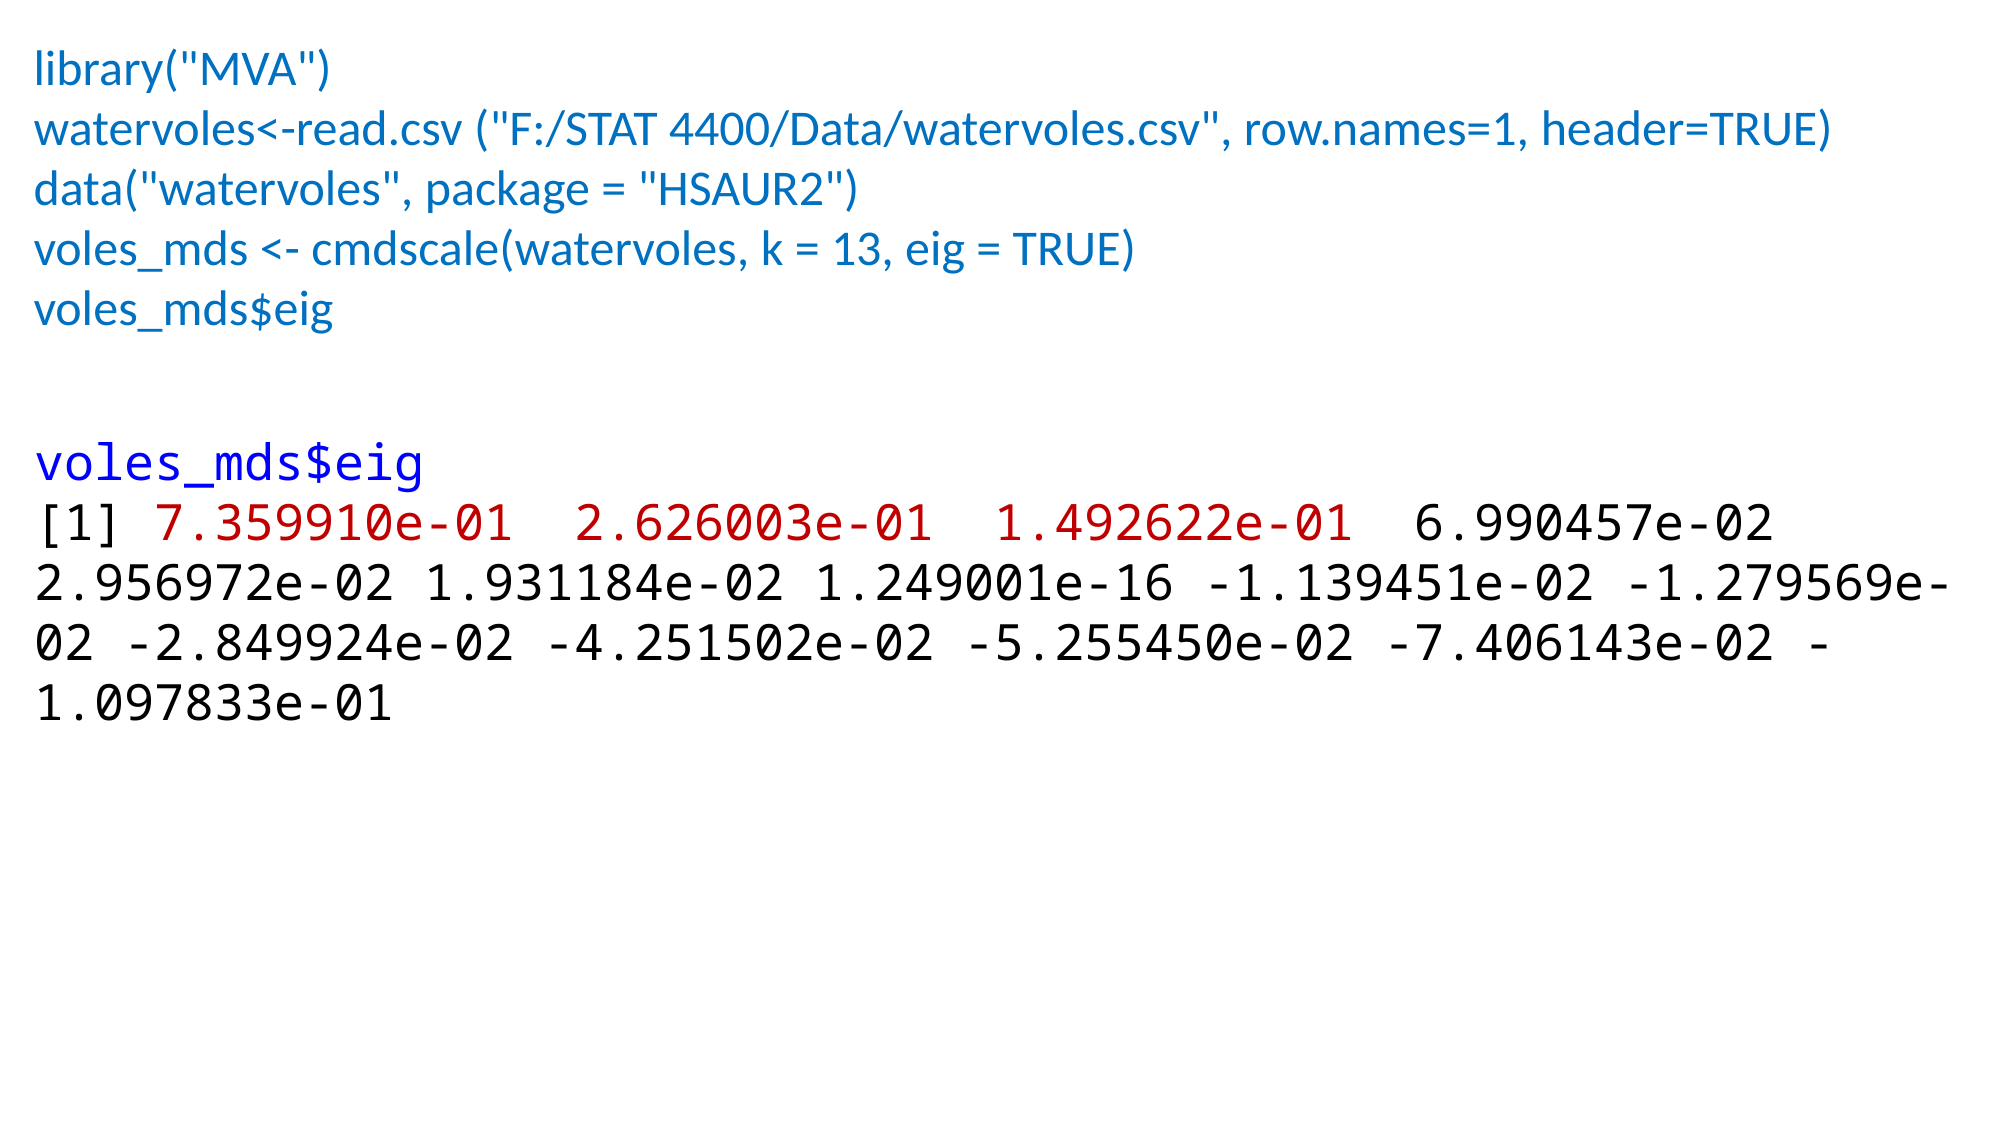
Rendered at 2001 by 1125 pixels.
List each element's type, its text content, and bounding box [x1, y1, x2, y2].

text_box library("MVA") watervoles<-read.csv ("F:/STAT 4400/Data/watervoles.csv", row.names=1, header=TRUE) data("watervoles", package = "HSAUR2") voles_mds <- cmdscale(watervoles, k = 13, eig = TRUE) voles_mds$eig [18, 27, 1966, 343]
text_box voles_mds$eig [1] 7.359910e-01 2.626003e-01 1.492622e-01 6.990457e-02 2.956972e-02 1.931184e-02 1.249001e-16 -1.139451e-02 -1.279569e-02 -2.849924e-02 -4.251502e-02 -5.255450e-02 -7.406143e-02 -1.097833e-01 [34, 430, 2000, 731]
